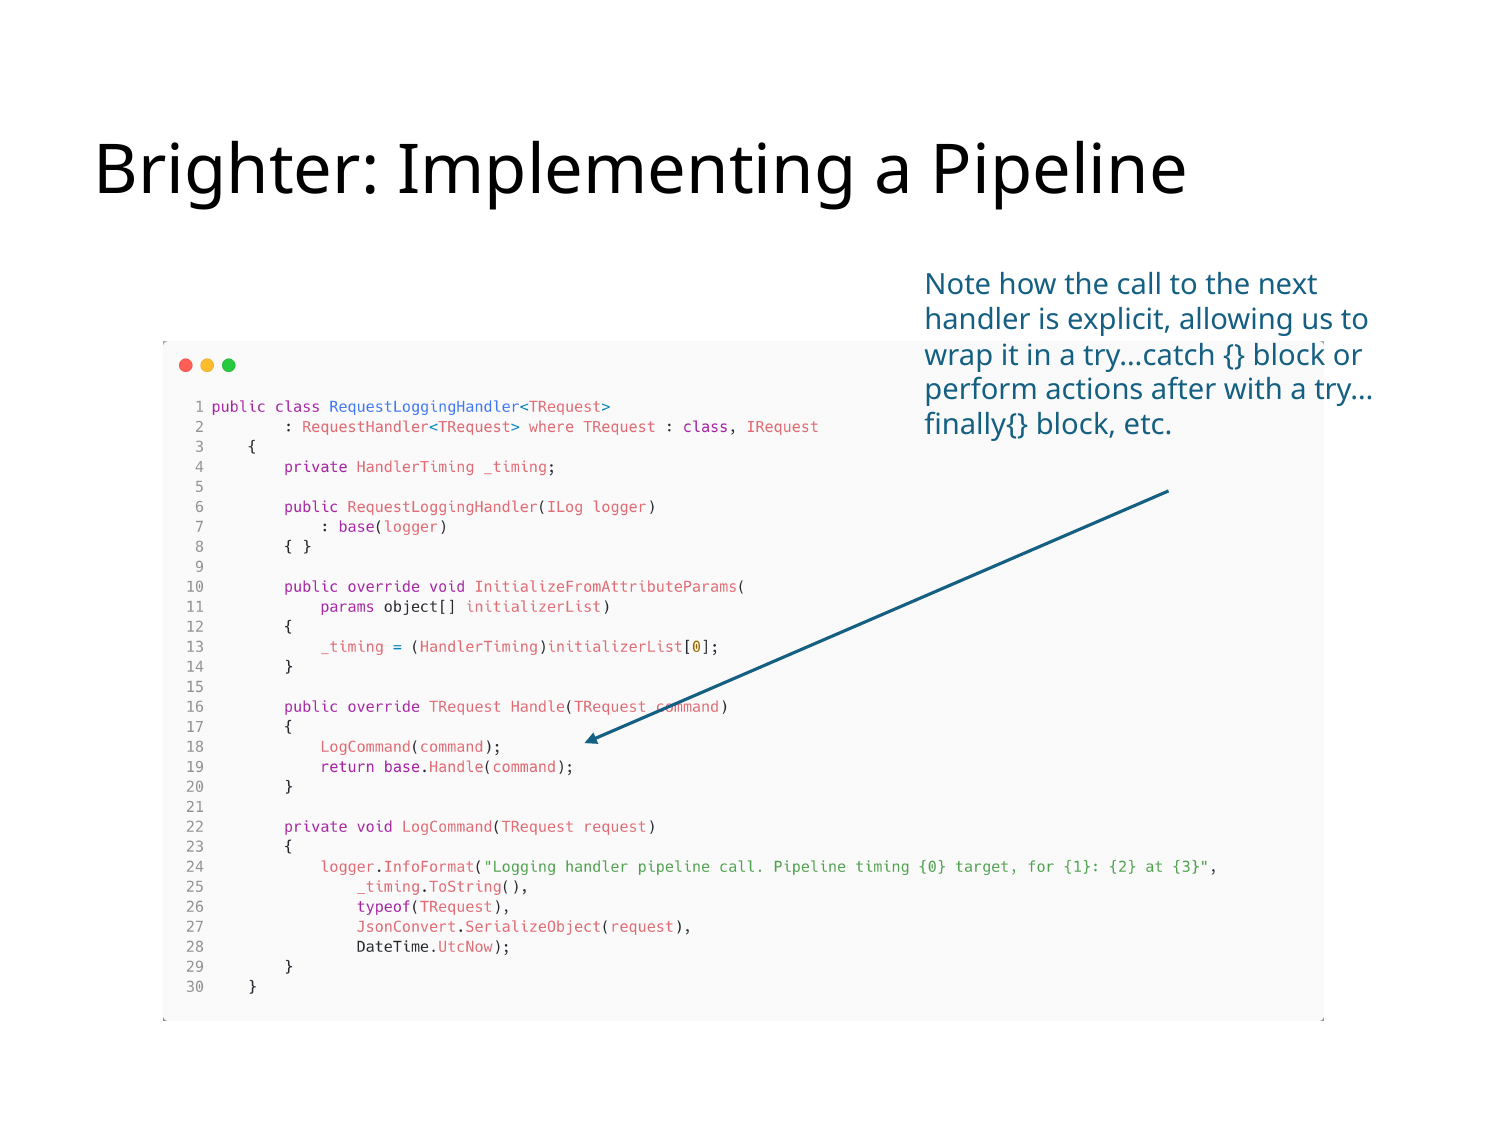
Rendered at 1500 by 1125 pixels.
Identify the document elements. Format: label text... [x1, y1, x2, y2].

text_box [583, 490, 1169, 744]
title Brighter: Implementing a Pipeline [78, 68, 1421, 274]
text_box Note how the call to the next handler is explicit, allowing us to wrap it in a try…catch {} block or perform actions after with a try…finally{} block, etc. [909, 258, 1428, 448]
picture [162, 340, 1324, 1021]
